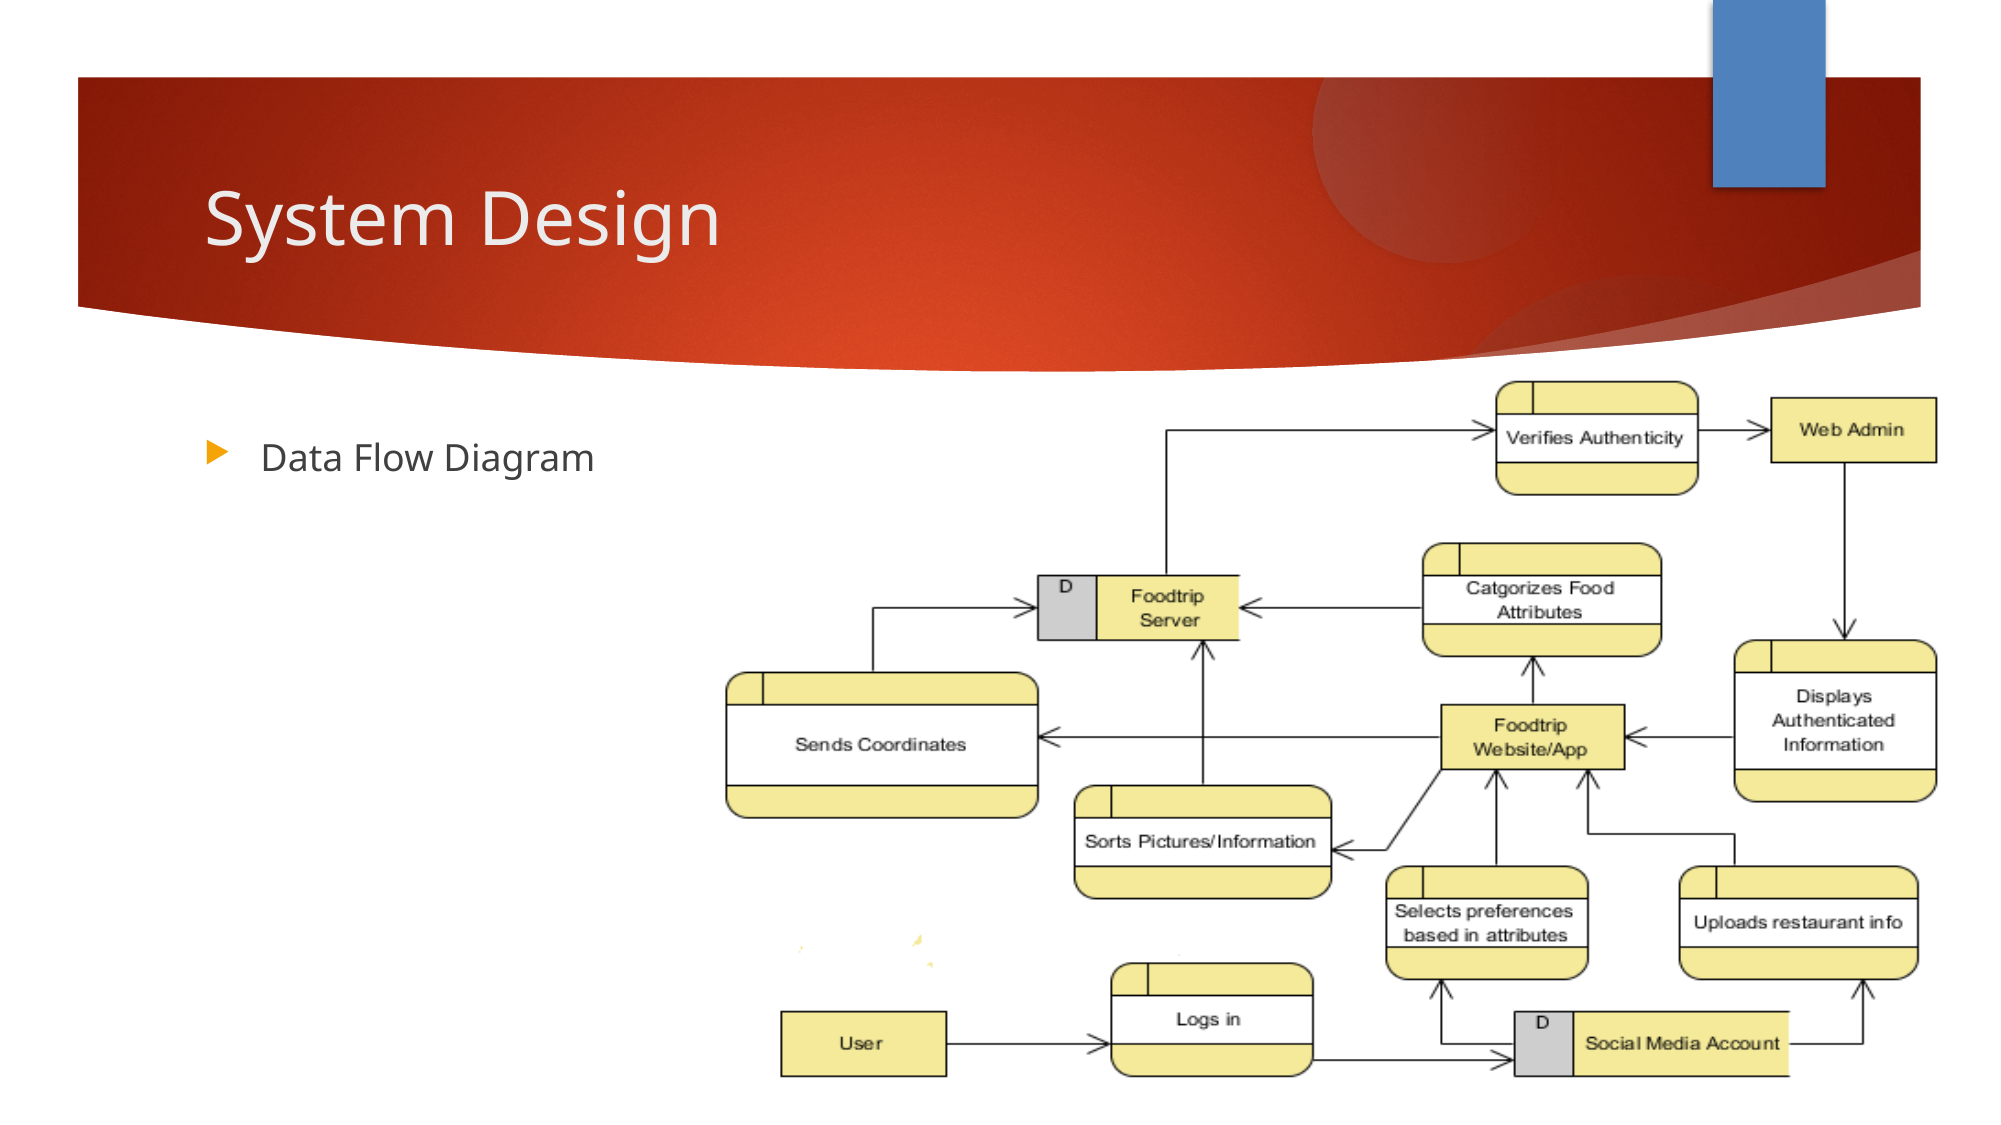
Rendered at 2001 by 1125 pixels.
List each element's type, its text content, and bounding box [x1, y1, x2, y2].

text_box System Design [189, 155, 1627, 275]
text_box Data Flow Diagram [189, 427, 663, 988]
picture [79, 78, 1920, 371]
picture [668, 377, 2000, 1100]
